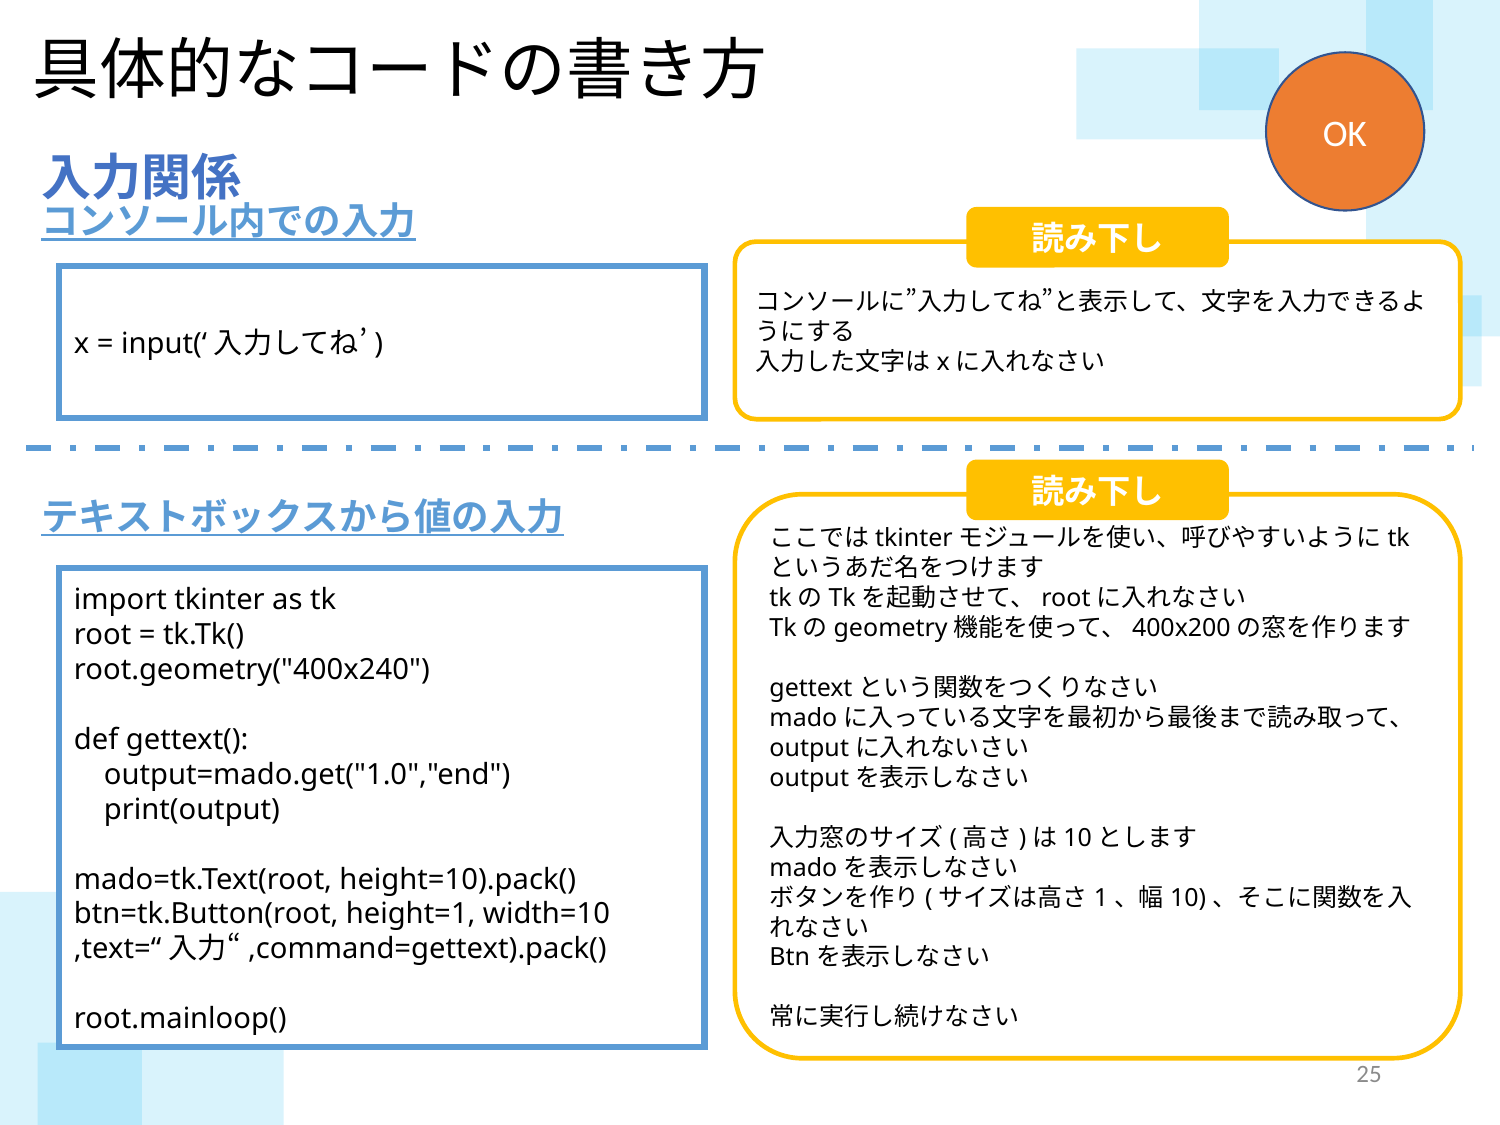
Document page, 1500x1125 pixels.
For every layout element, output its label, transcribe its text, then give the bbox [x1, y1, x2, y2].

slide_number 24 [1059, 1061, 1397, 1103]
text_box テキストボックスから値の入力 [26, 485, 620, 546]
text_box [734, 459, 1461, 1059]
text_box コンソール内での入力 [26, 190, 620, 250]
text_box OK [1264, 51, 1426, 206]
text_box 具体的なコードの書き方 [18, 19, 975, 114]
text_box x = input(‘入力してね’) [58, 265, 706, 419]
text_box import tkinter as tk root = tk.Tk() root.geometry("400x240") def gettext(): output=mado.get("1.0","end") print(output) mado=tk.Text(root, height=10).pack() btn=tk.Button(root, height=1, width=10 ,text=“入力“,command=gettext).pack() root.mainloop() [58, 567, 706, 1048]
text_box 入力関係 [26, 114, 804, 213]
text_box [734, 206, 1461, 420]
